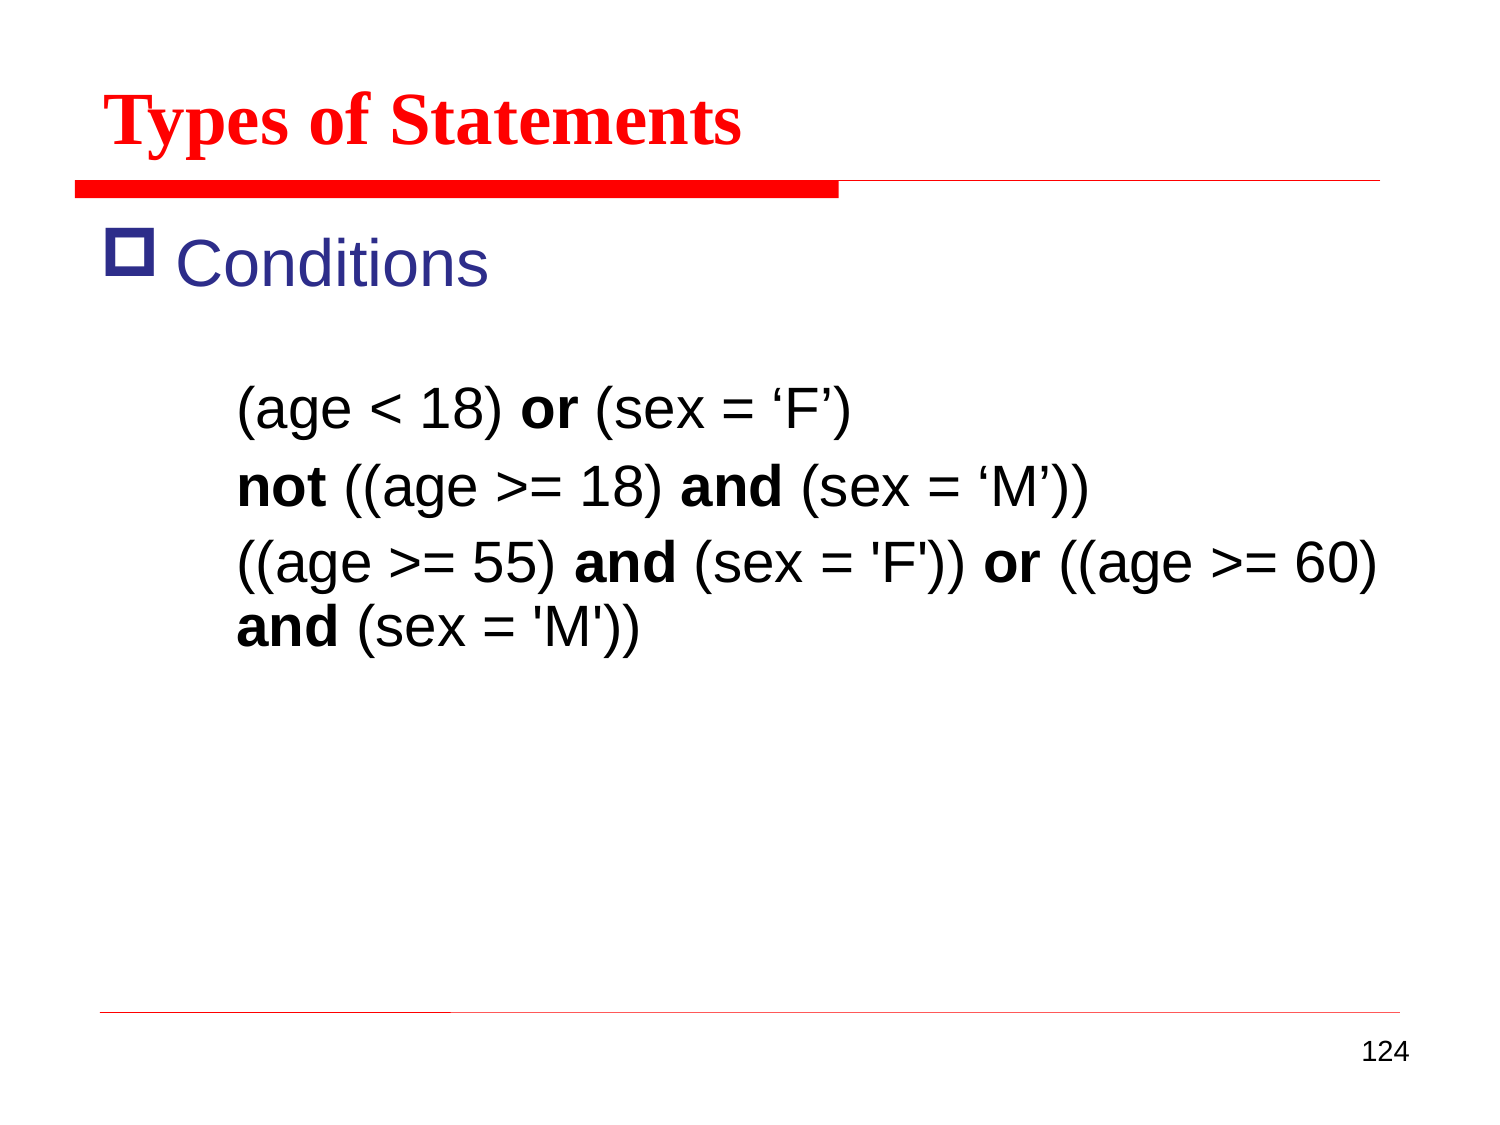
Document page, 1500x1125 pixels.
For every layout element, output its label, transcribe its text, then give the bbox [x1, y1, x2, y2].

text_box (age < 18) or (sex = ‘F’) not ((age >= 18) and (sex = ‘M’)) ((age >= 55) and (sex = 'F')) or ((age >= 60) and (sex = 'M')) [236, 390, 1380, 659]
text_box Types of Statements [103, 89, 744, 161]
slide_number 124 [1074, 1024, 1426, 1103]
text_box Conditions [100, 250, 868, 301]
